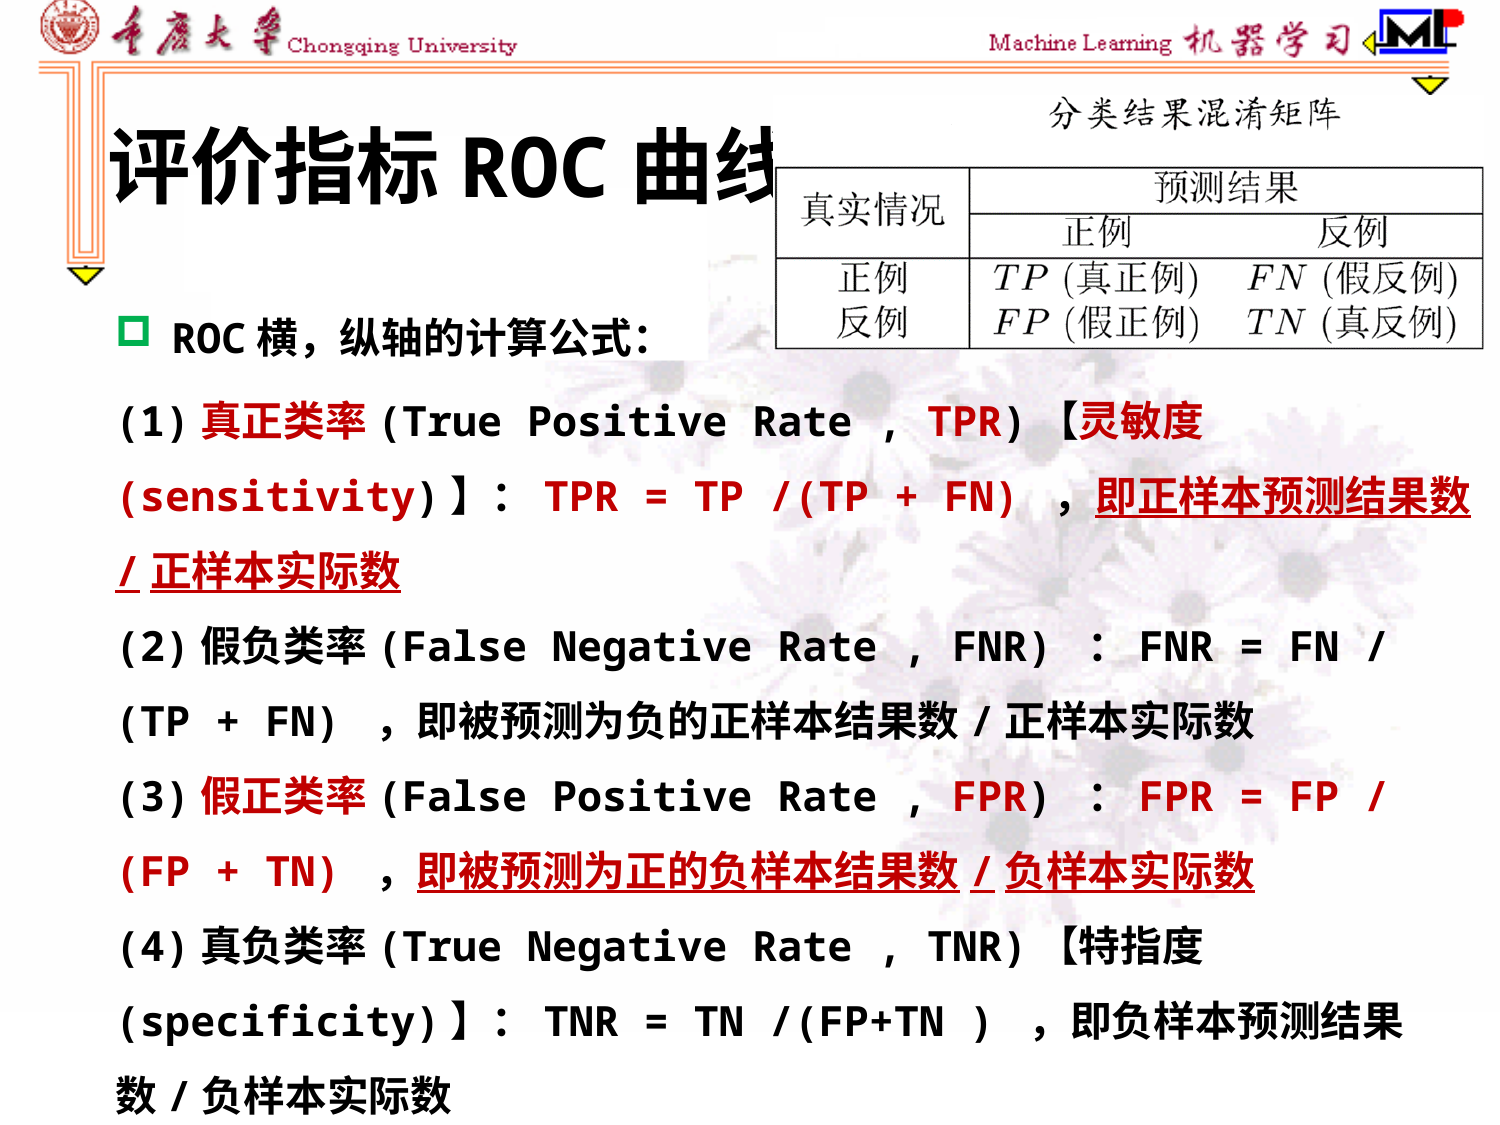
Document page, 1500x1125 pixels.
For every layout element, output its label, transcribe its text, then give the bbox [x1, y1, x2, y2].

list ROC横，纵轴的计算公式： (1)真正类率(True Positive Rate , TPR)【灵敏度(sensitivity)】：TPR = TP /(TP + FN) ，即正样本预测结果数/正样本实际数 (2)假负类率(False Negative Rate , FNR) ：FNR = FN /(TP + FN) ，即被预测为负的正样本结果数/正样本实际数 (3)假正类率(False Positive Rate , FPR) ：FPR = FP /(FP + TN) ，即被预测为正的负样本结果数/负样本实际数 (4)真负类率(True Negative Rate , TNR)【特指度(specificity)】：TNR = TN /(FP+TN ) ，即负样本预测结果数/负样本实际数 [100, 278, 1500, 882]
list 评价指标ROC曲线 [0, 137, 768, 222]
picture [0, 0, 1500, 1032]
